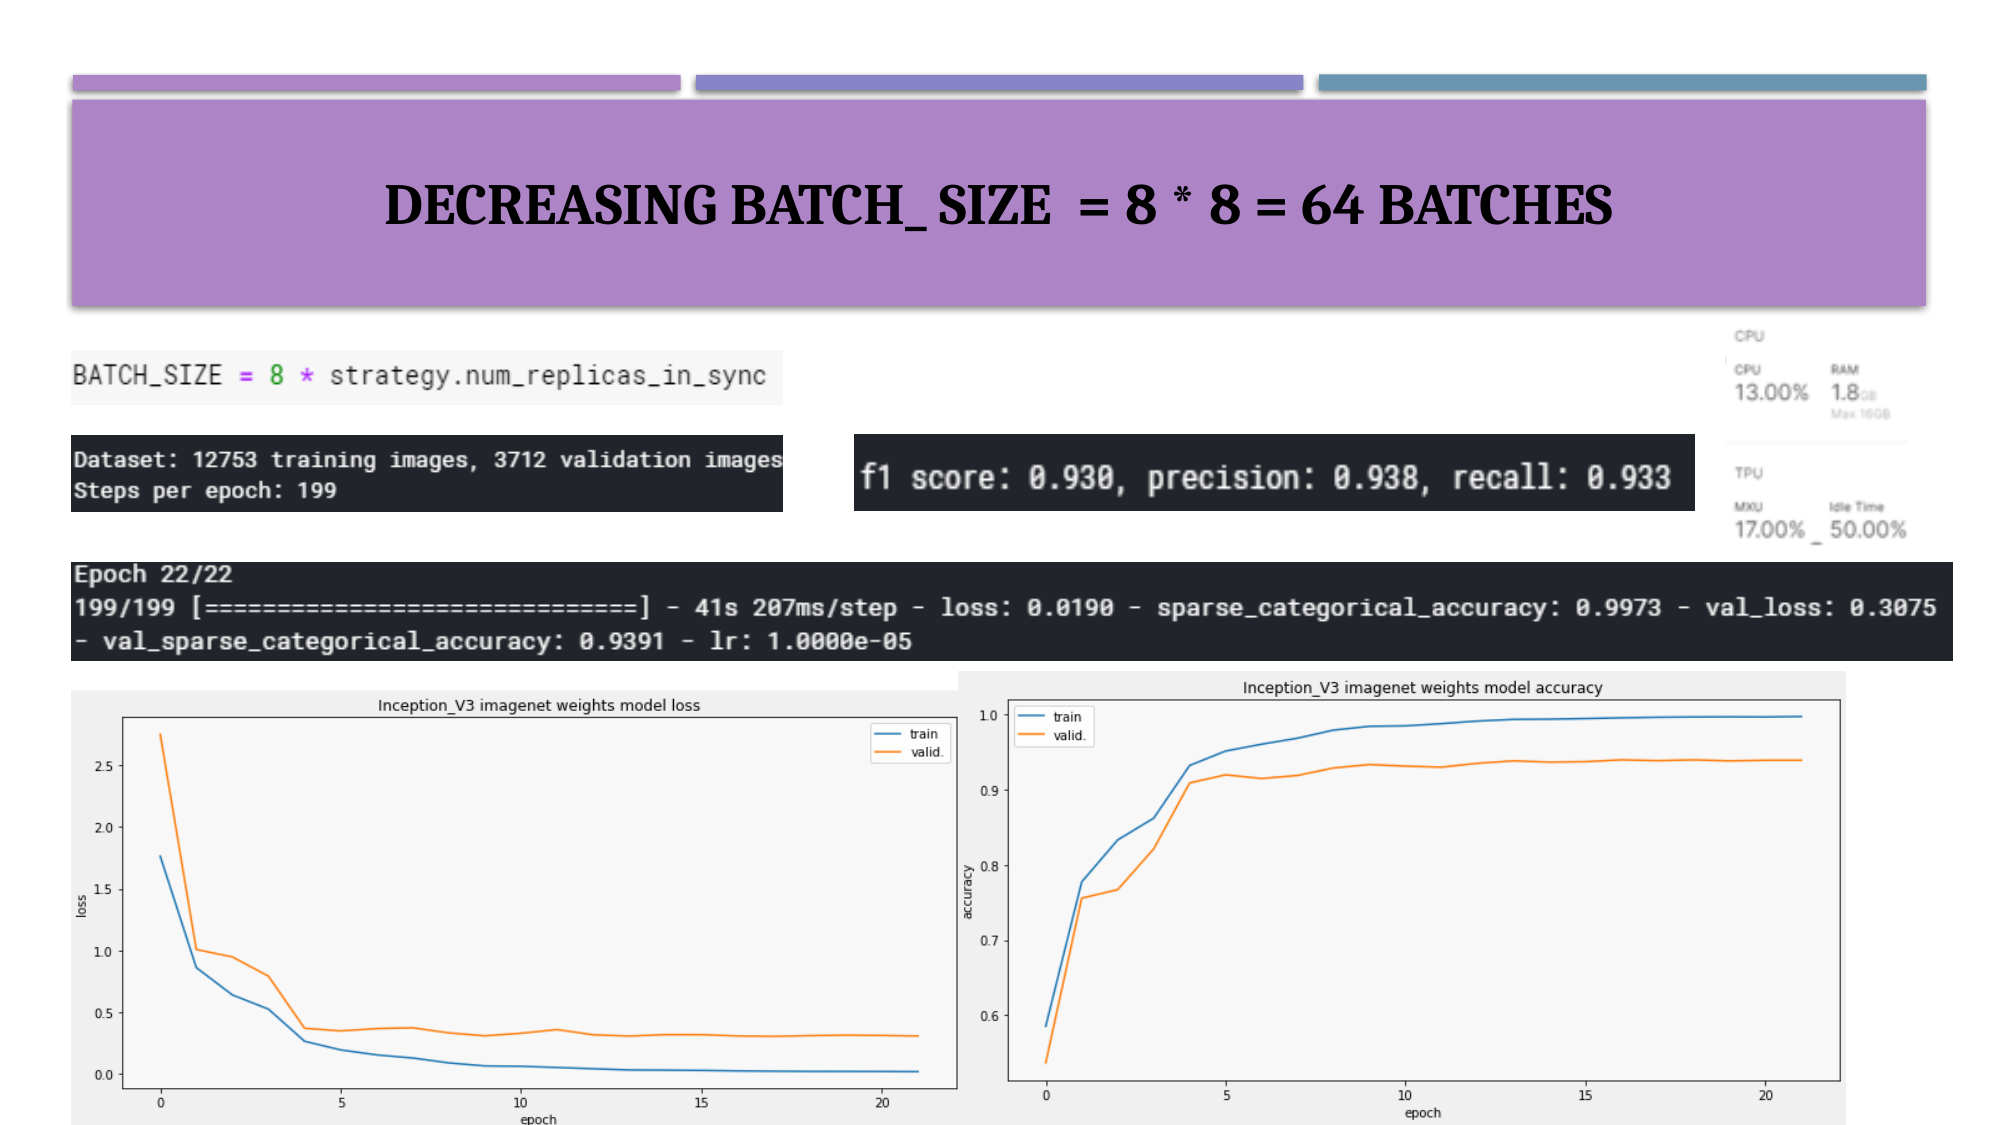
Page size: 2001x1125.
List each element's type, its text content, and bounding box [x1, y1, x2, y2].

picture [70, 350, 784, 406]
picture [853, 434, 1696, 511]
picture [1725, 319, 1930, 551]
picture [70, 435, 783, 512]
picture [70, 670, 1846, 1125]
title Decreasing batch_ size = 8 * 8 = 64 batches [94, 119, 1904, 282]
picture [70, 561, 1953, 661]
